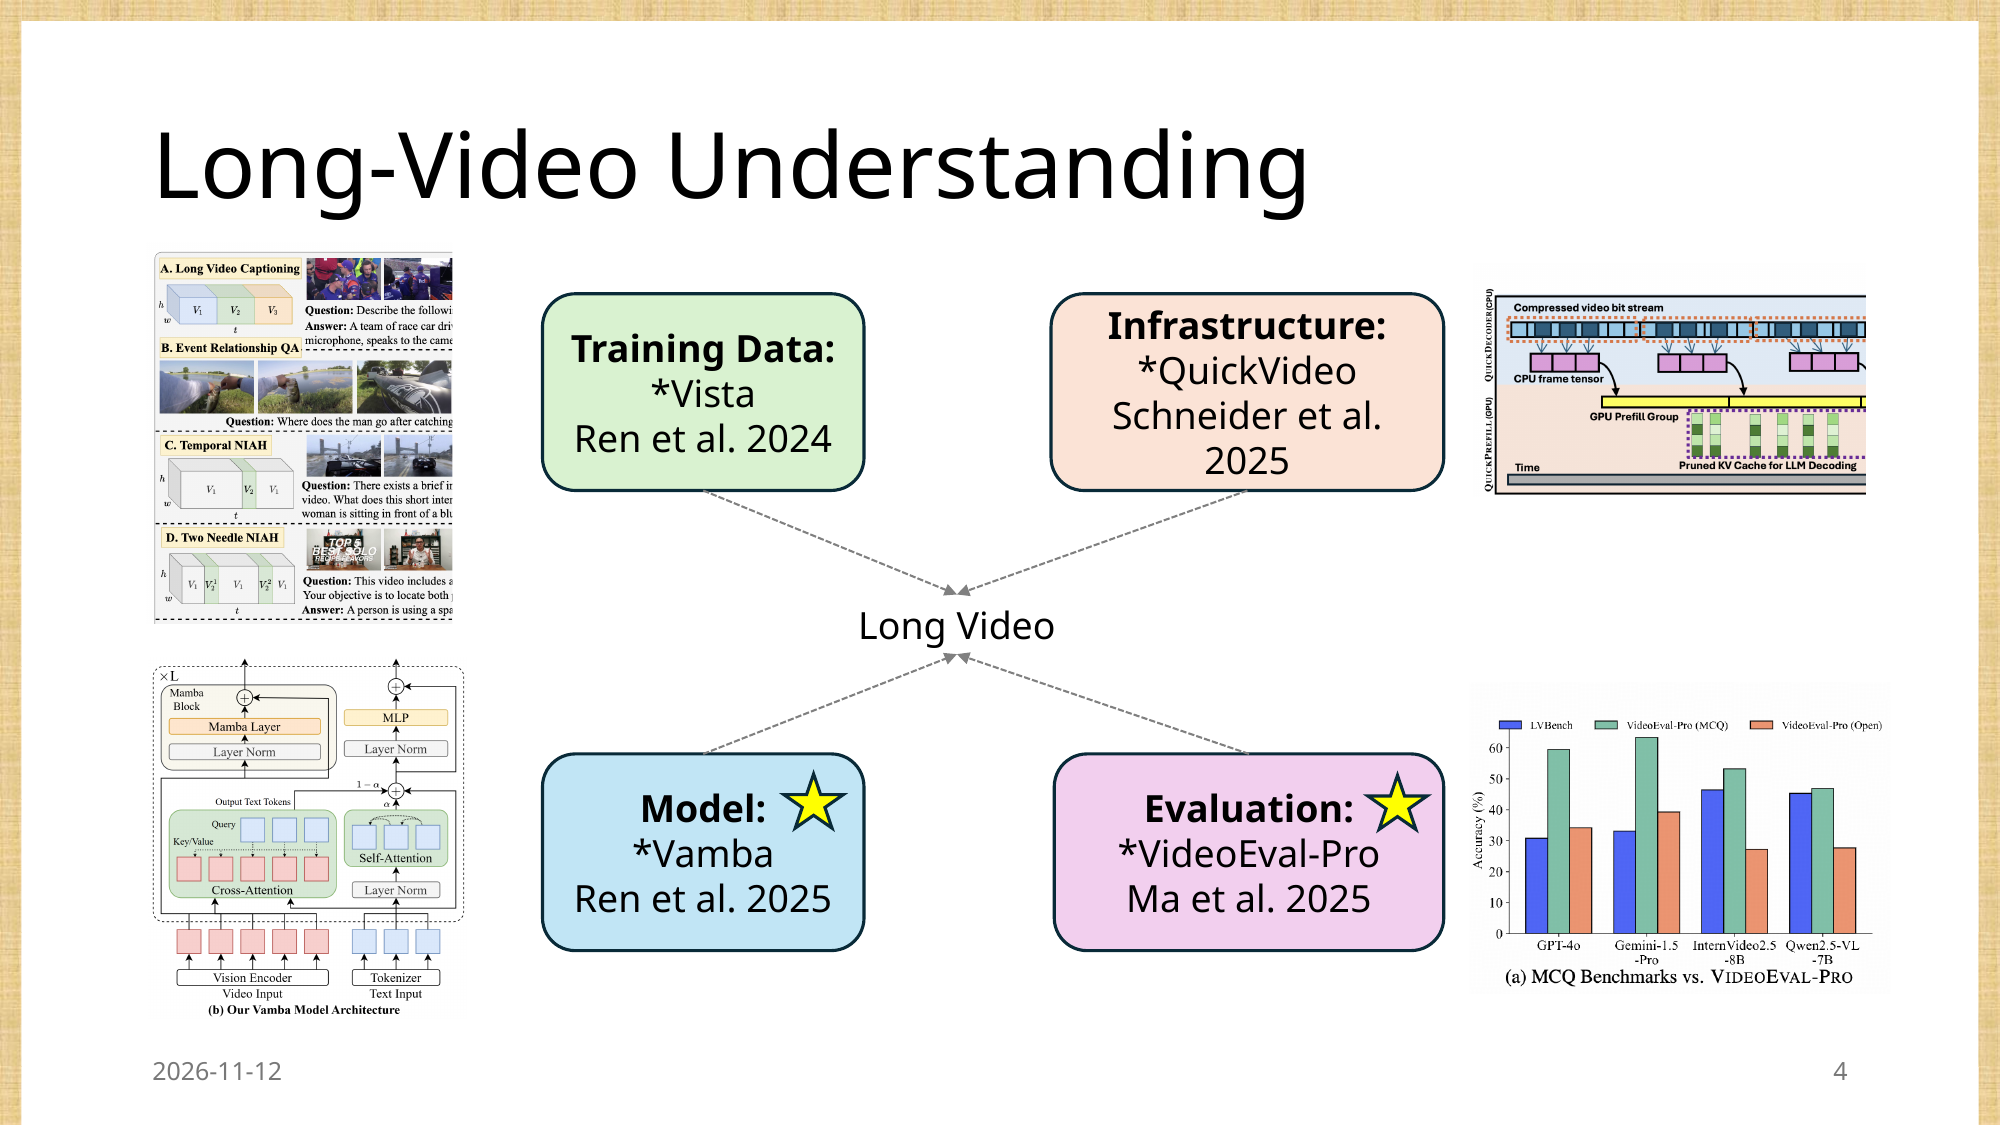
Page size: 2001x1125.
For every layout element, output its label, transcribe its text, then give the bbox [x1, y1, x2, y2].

text_box Training Data: *Vista Ren et al. 2024 [540, 292, 866, 493]
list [147, 657, 467, 1019]
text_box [702, 654, 956, 755]
text_box [1362, 770, 1433, 834]
picture [1469, 681, 1891, 995]
text_box Long Video [843, 595, 1071, 654]
text_box Model: *Vamba Ren et al. 2025 [540, 752, 866, 953]
picture [0, 0, 2000, 1125]
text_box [956, 654, 1250, 755]
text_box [702, 490, 958, 595]
text_box Infrastructure: *QuickVideo Schneider et al. 2025 [1049, 292, 1446, 493]
slide_number 4 [1412, 1042, 1863, 1103]
title Long-Video Understanding [137, 59, 1863, 278]
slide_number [137, 1042, 588, 1103]
text_box [778, 769, 849, 833]
text_box Evaluation: *VideoEval-Pro Ma et al. 2025 [1052, 752, 1446, 953]
picture [1472, 263, 1867, 498]
picture [145, 242, 453, 625]
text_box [958, 490, 1248, 595]
